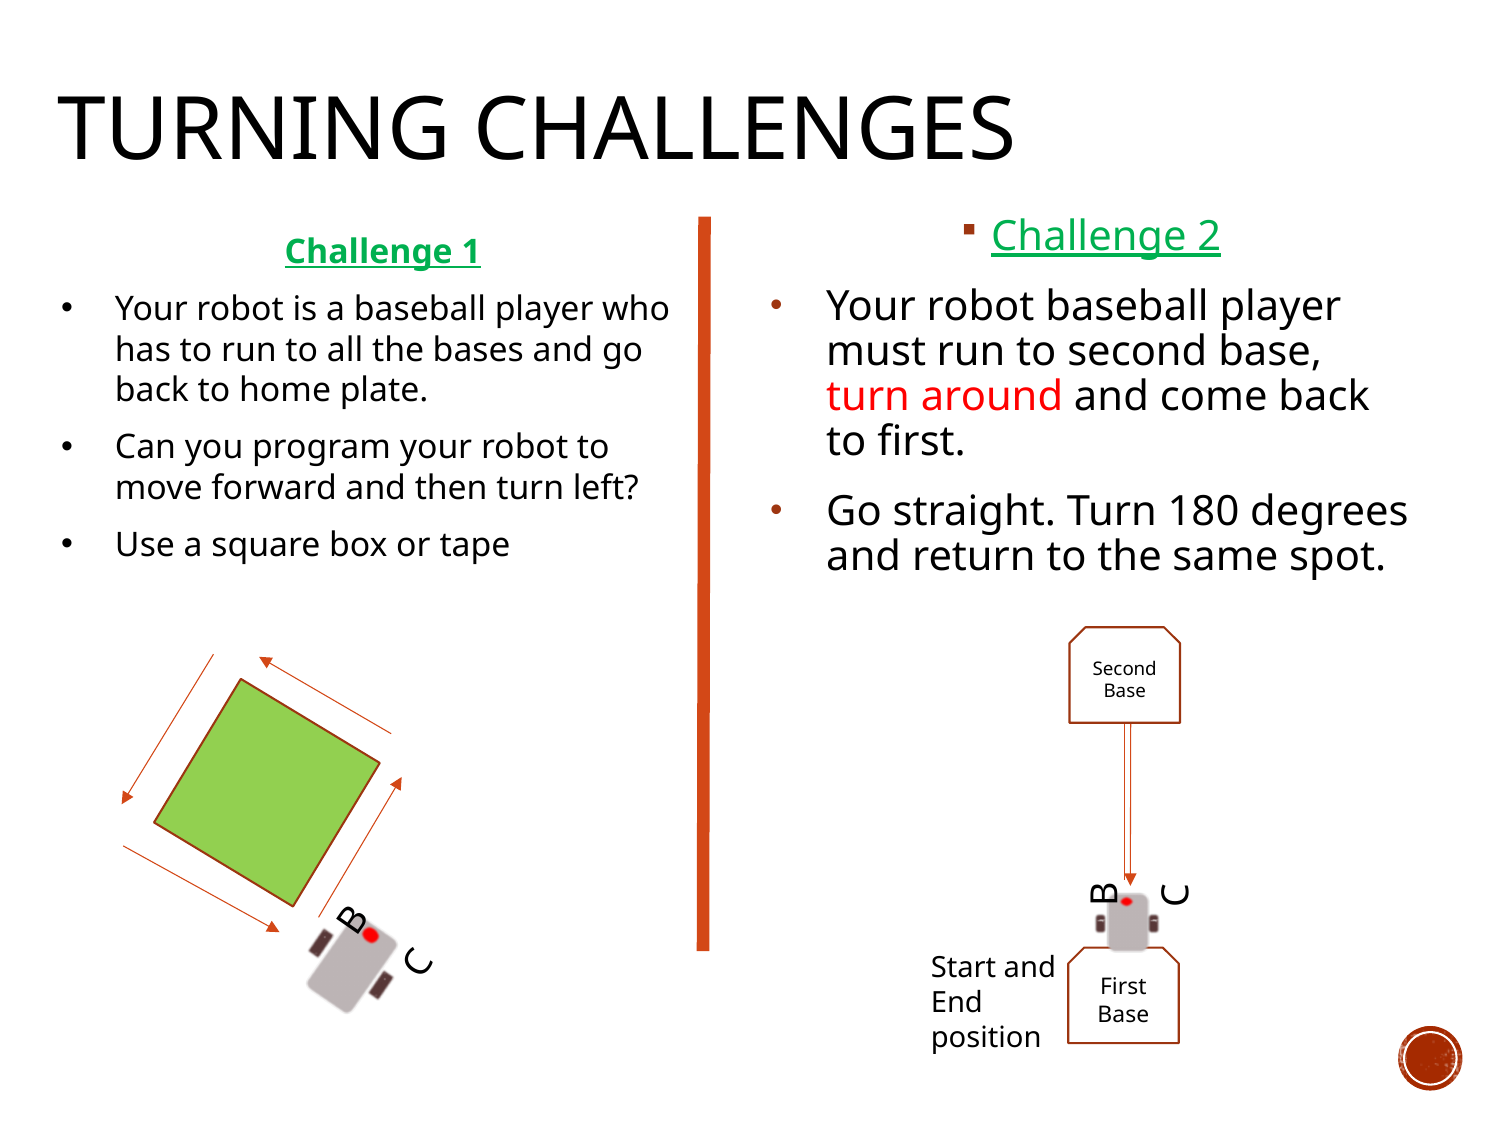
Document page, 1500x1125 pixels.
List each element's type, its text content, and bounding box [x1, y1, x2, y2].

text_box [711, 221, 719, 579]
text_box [918, 629, 1179, 1060]
list Challenge 2 Your robot baseball player must run to second base, turn around and come back to first. Go straight. Turn 180 degrees and return to the same spot. [755, 206, 1428, 925]
title TURNING CHALLENGES [42, 48, 1443, 216]
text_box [124, 656, 401, 1006]
text_box Challenge 1 Your robot is a baseball player who has to run to all the bases and go back to home plate. Can you program your robot to move forward and then turn left? Use a square box or tape [46, 221, 698, 579]
